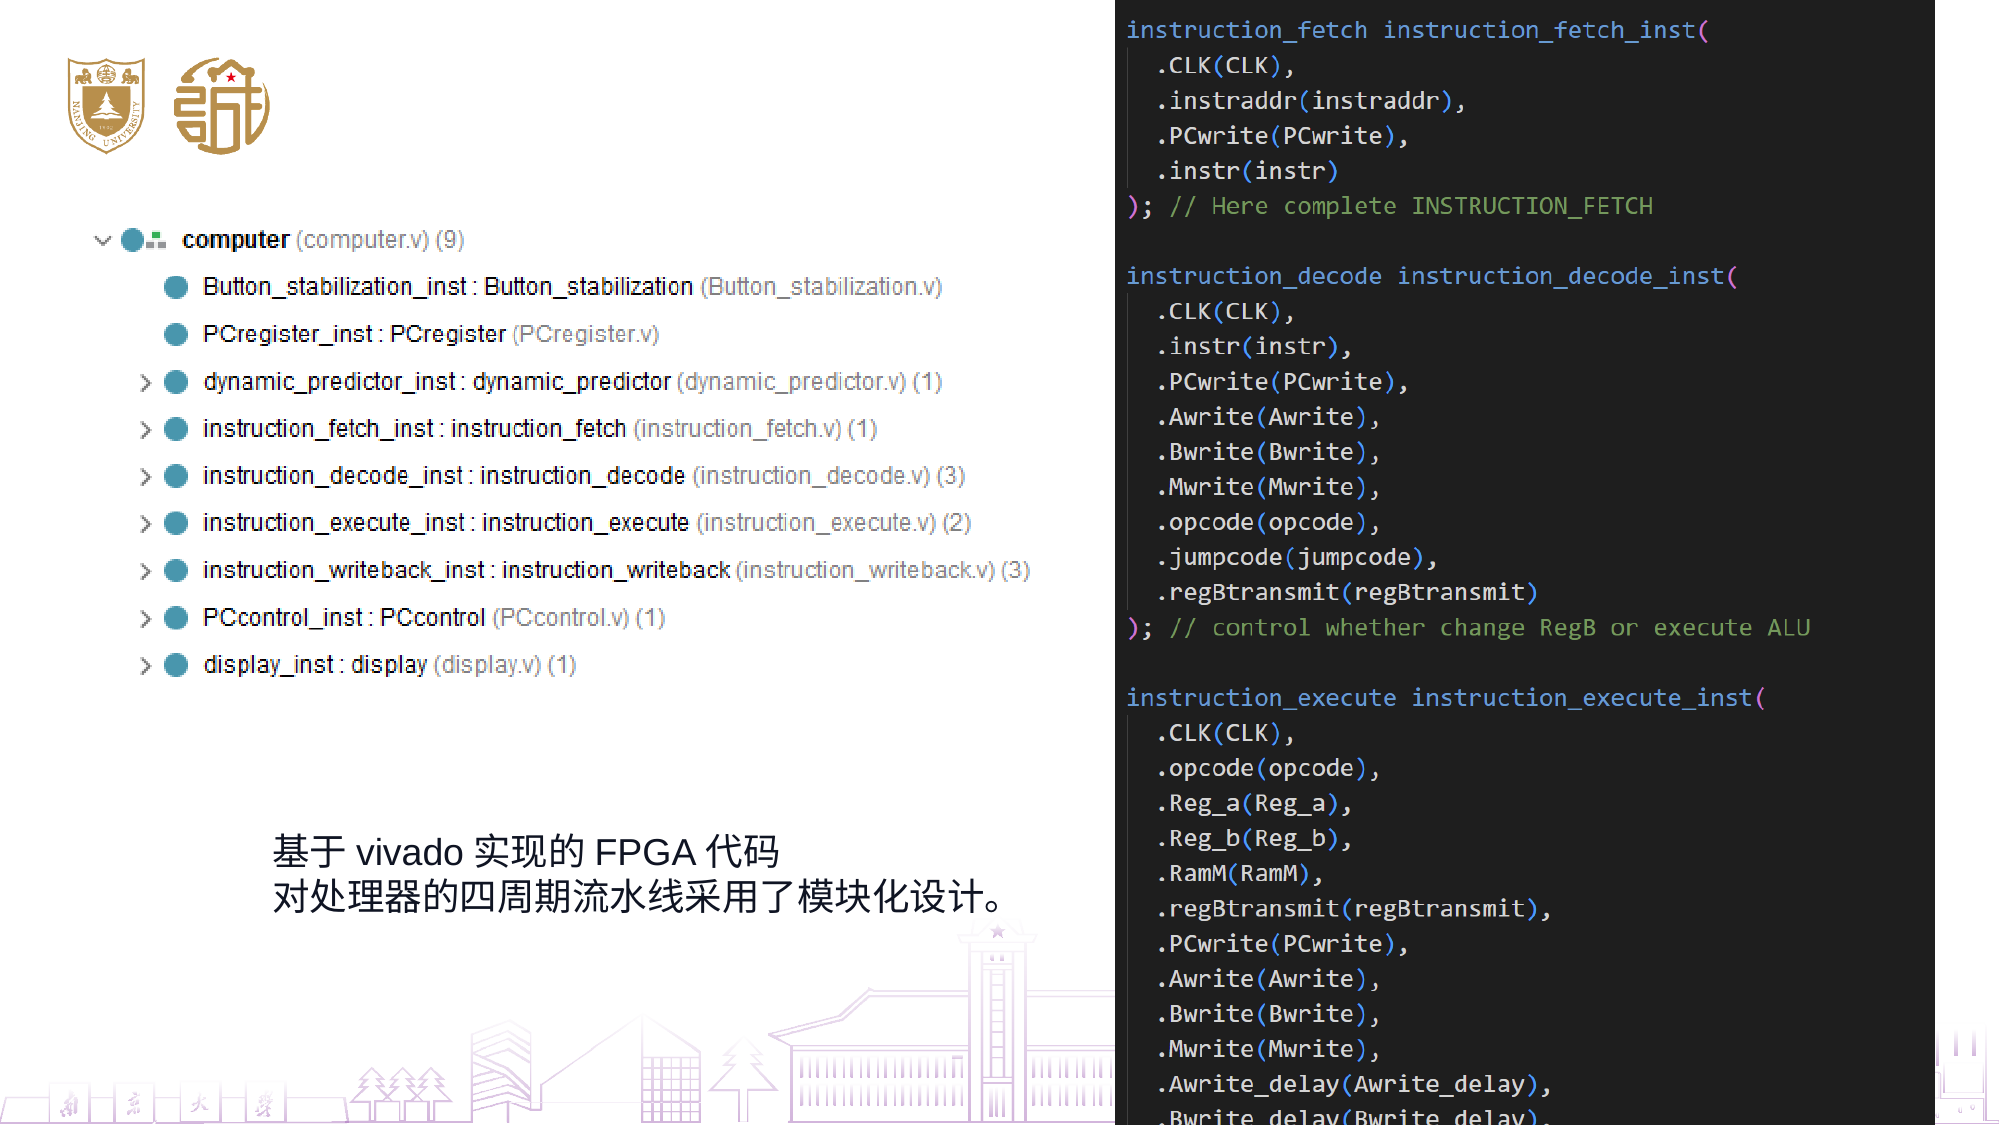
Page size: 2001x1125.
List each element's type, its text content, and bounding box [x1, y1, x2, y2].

text_box 基于vivado实现的FPGA代码 对处理器的四周期流水线采用了模块化设计。 [257, 820, 1038, 926]
picture [0, 0, 1057, 688]
picture [1115, 0, 1935, 1125]
